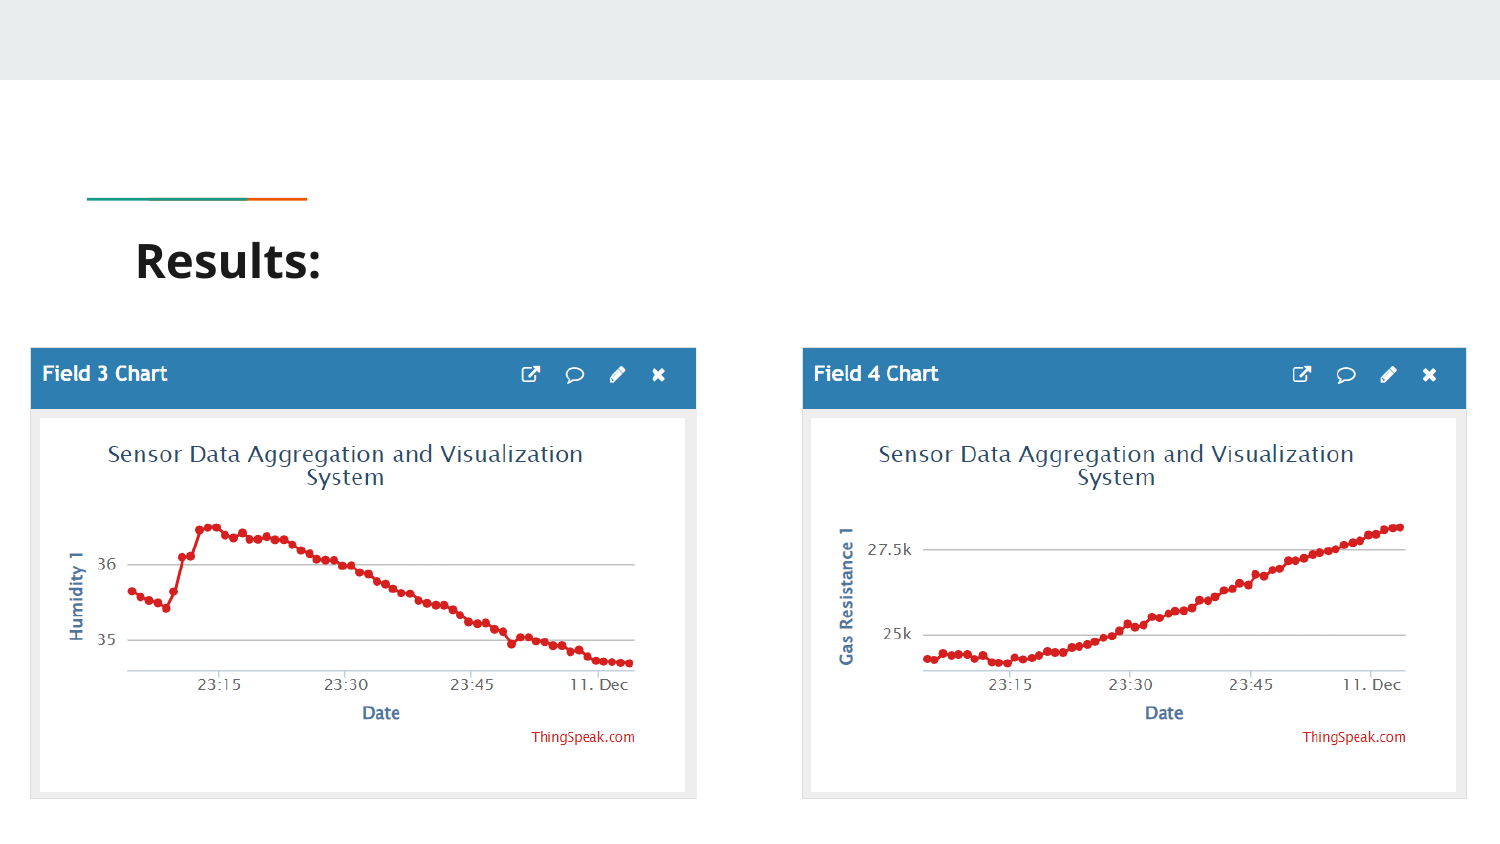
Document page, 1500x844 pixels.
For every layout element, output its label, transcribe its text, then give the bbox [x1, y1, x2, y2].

title Results: [119, 216, 1381, 305]
picture [13, 320, 1487, 820]
